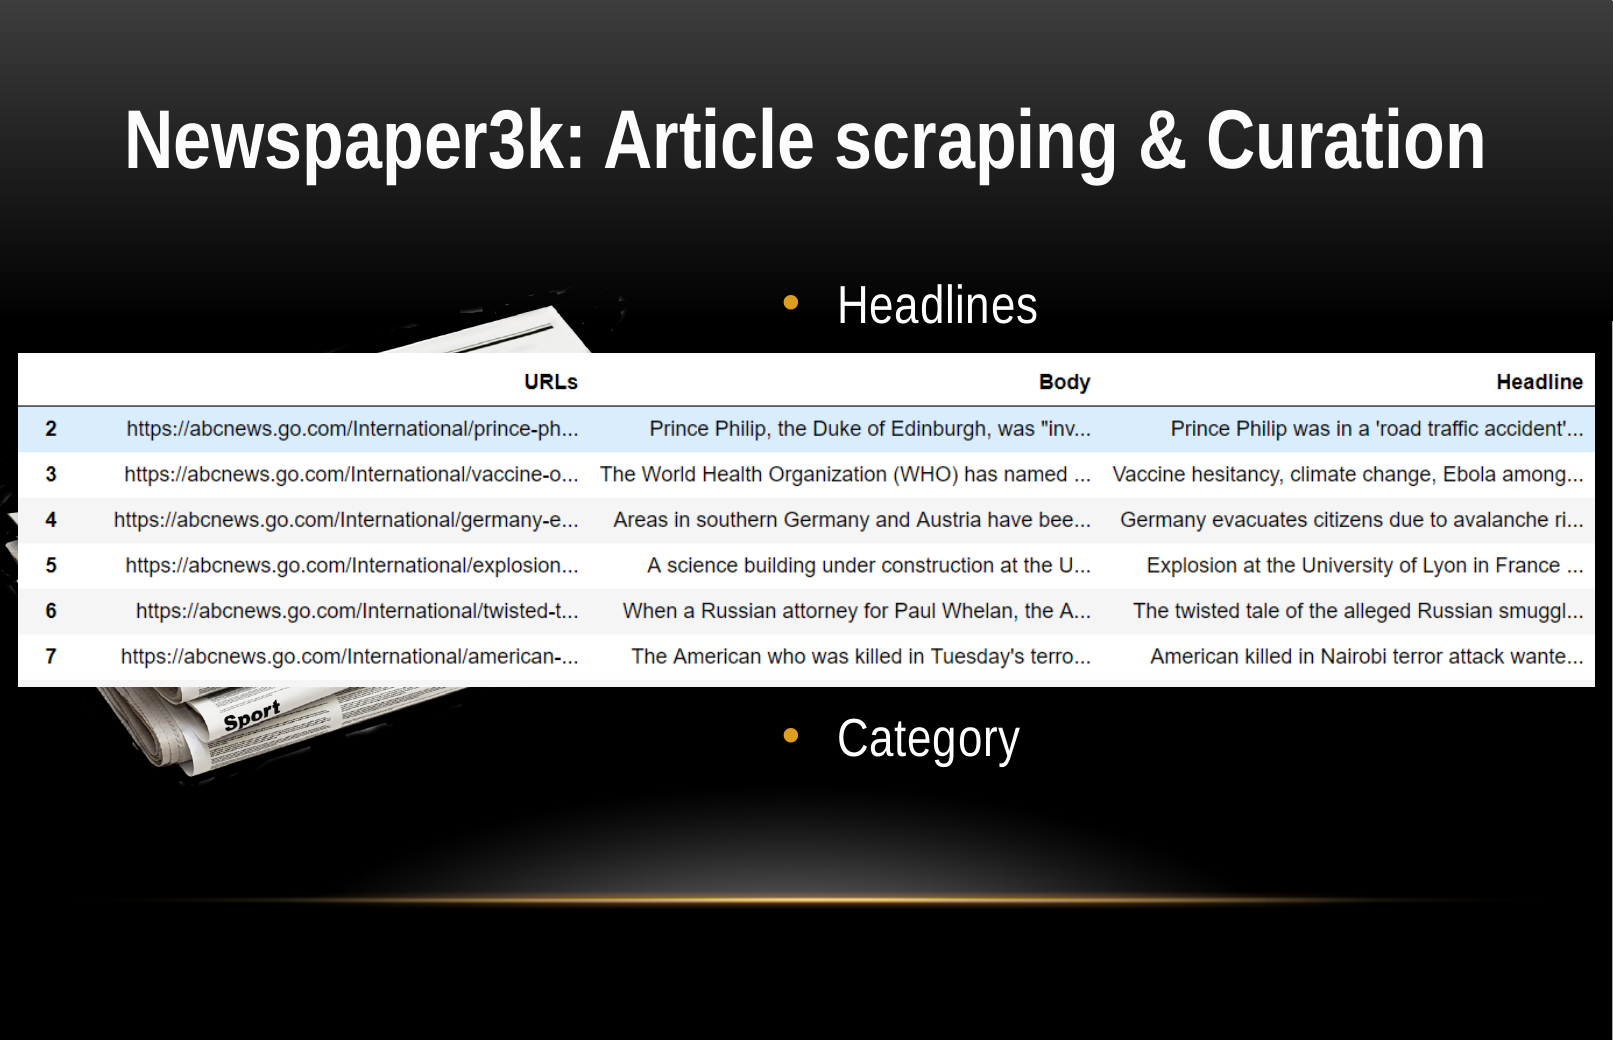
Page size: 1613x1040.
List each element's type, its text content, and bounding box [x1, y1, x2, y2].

picture [0, 0, 1613, 1040]
list Headlines Body Authors Publish Date Site / URL Category [795, 701, 1503, 778]
text_box Newspaper3k: Article scraping & Curation [109, 77, 1504, 193]
list Headlines Body Authors Publish Date Site / URL Category [795, 262, 1503, 353]
